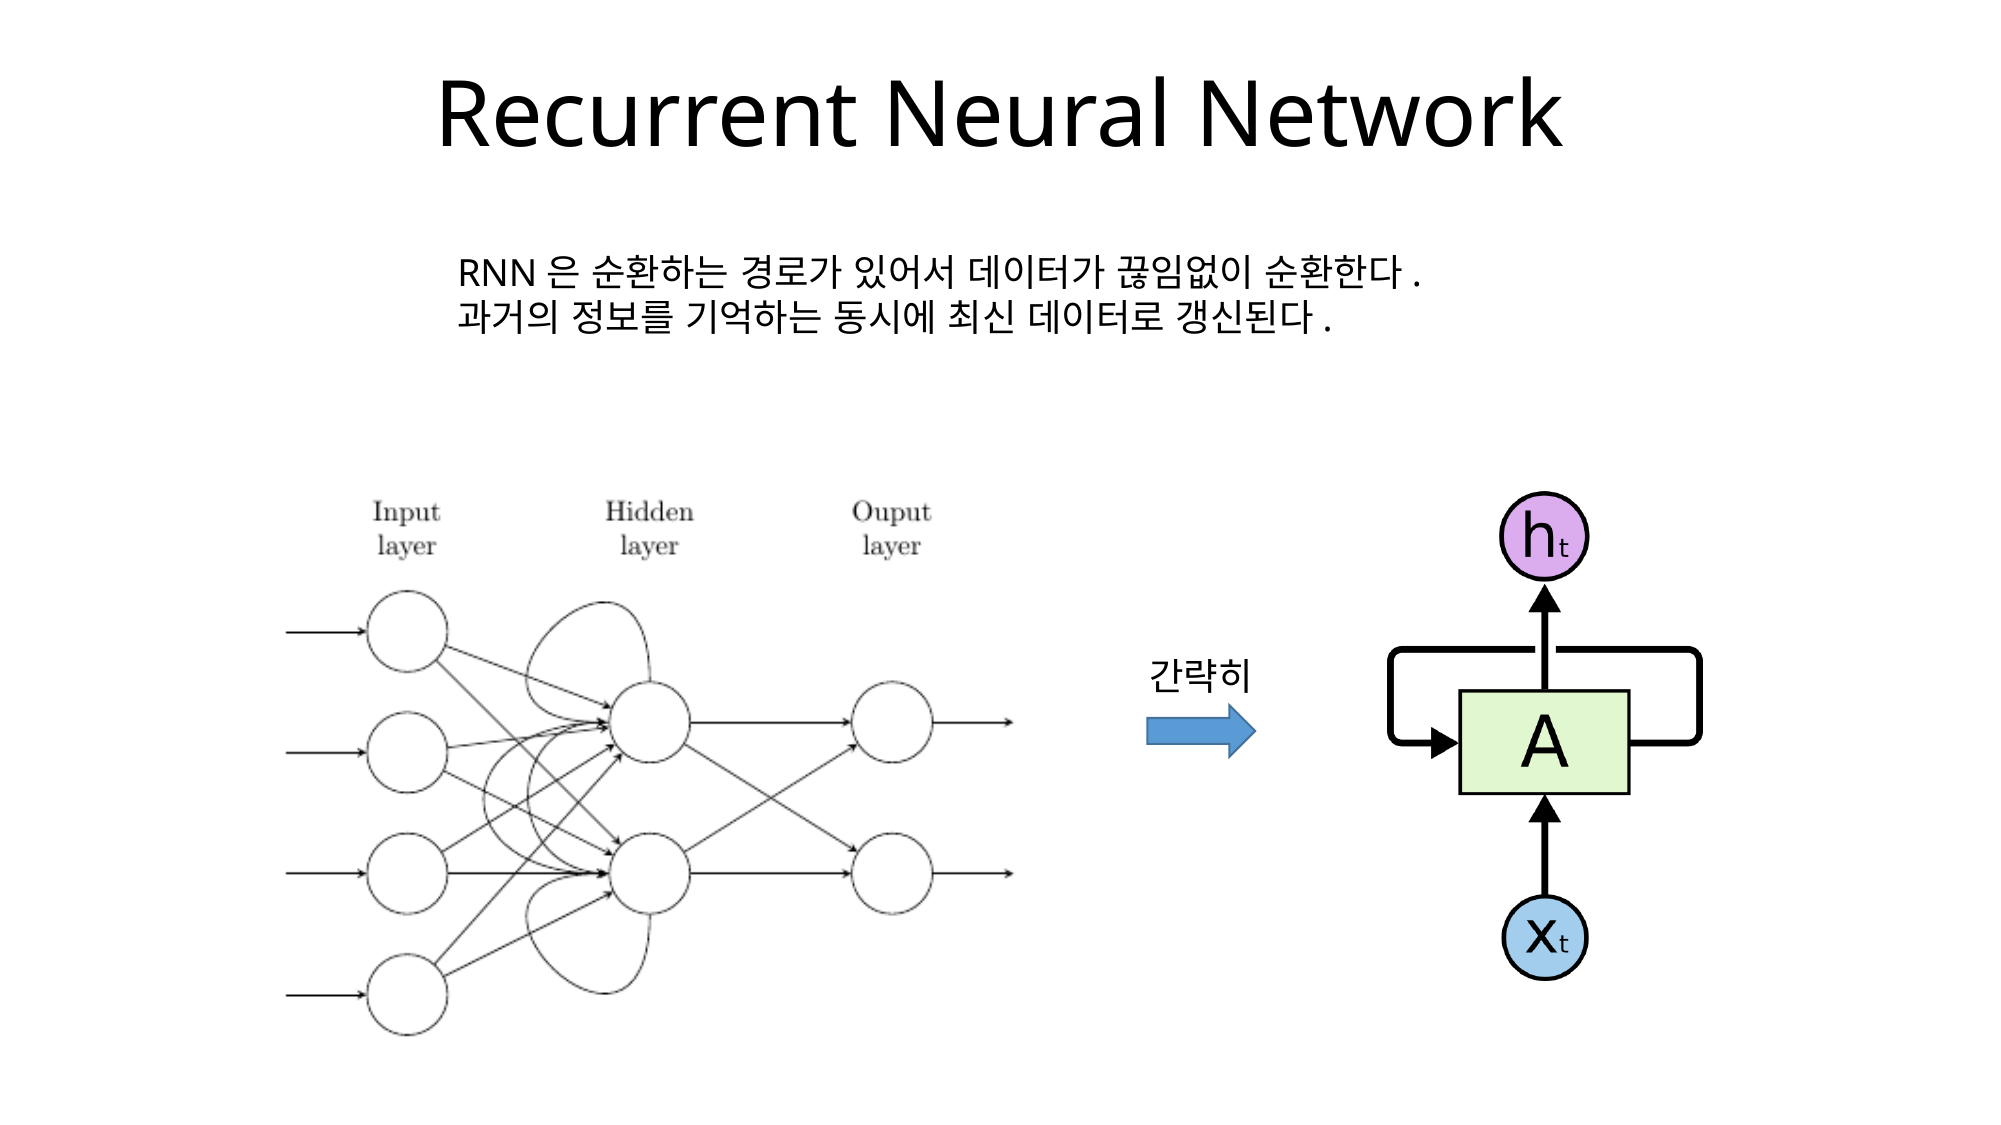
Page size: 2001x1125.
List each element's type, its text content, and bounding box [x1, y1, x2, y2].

text_box 간략히 [1134, 645, 1268, 706]
picture [1358, 479, 1710, 983]
text_box [1146, 706, 1257, 760]
text_box RNN은 순환하는 경로가 있어서 데이터가 끊임없이 순환한다. 과거의 정보를 기억하는 동시에 최신 데이터로 갱신된다. [442, 241, 1558, 347]
text_box Recurrent Neural Network [137, 59, 1863, 278]
picture [213, 459, 1062, 1074]
